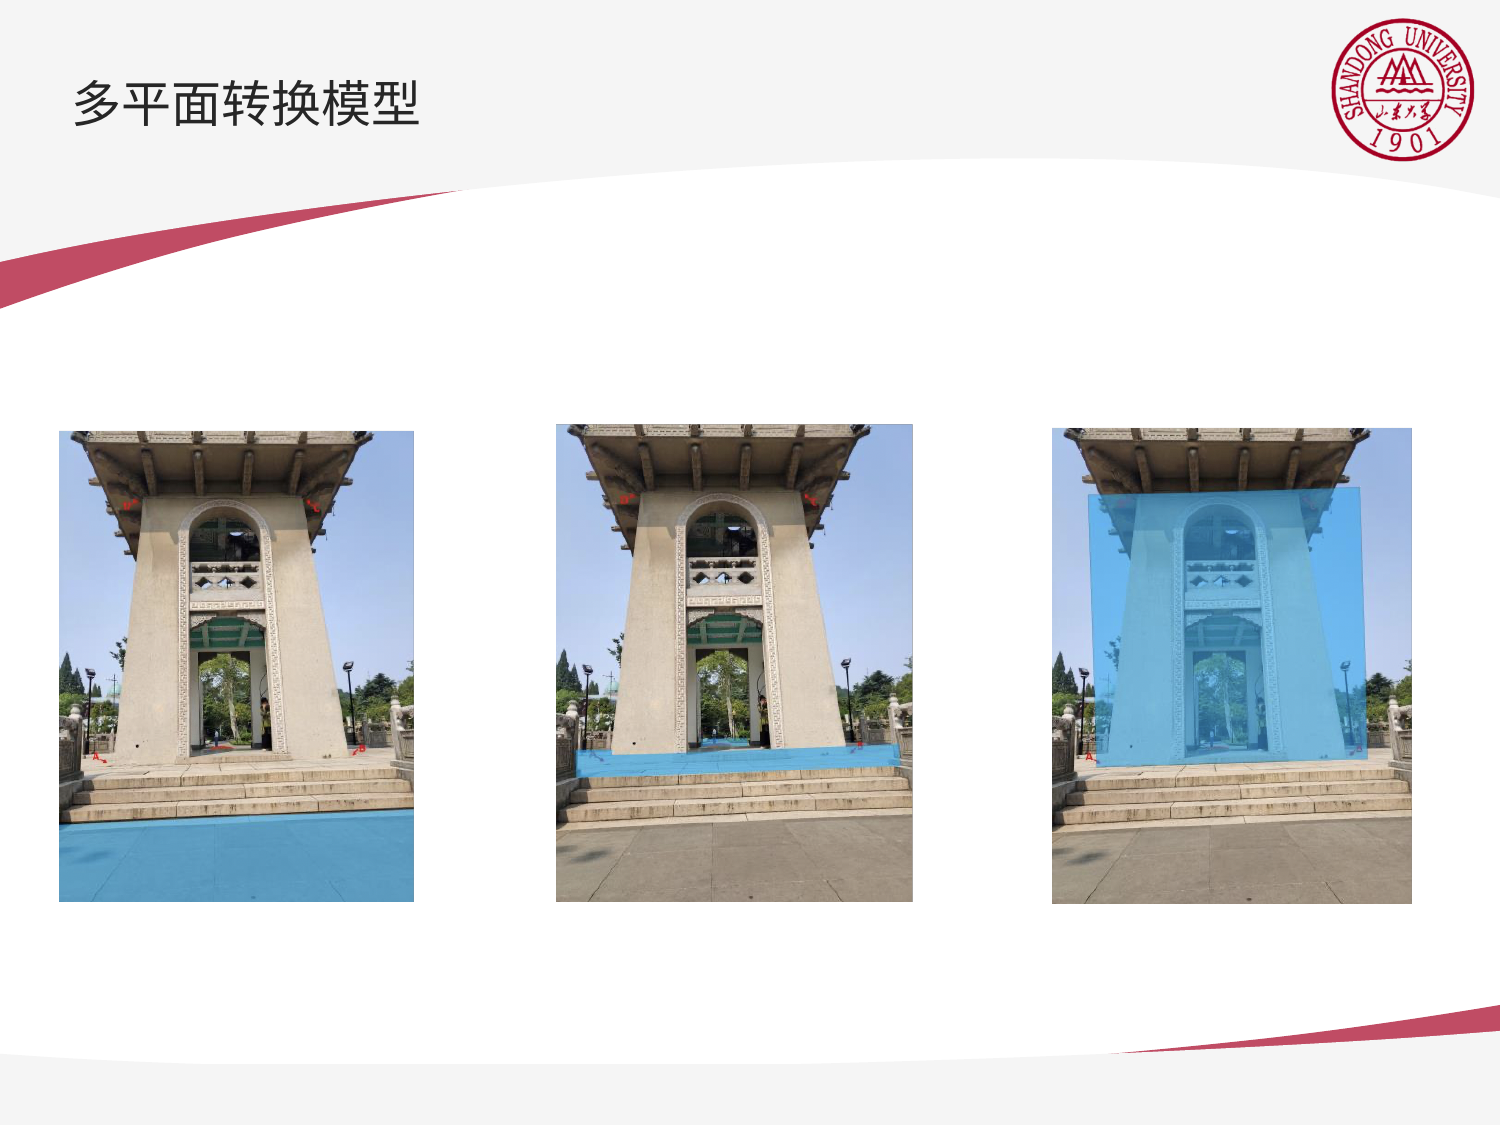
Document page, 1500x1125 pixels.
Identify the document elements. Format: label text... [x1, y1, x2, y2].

picture [555, 424, 913, 902]
picture [1329, 16, 1475, 162]
title 多平面转换模型 [59, 60, 1410, 149]
picture [1052, 427, 1412, 905]
picture [59, 429, 414, 902]
